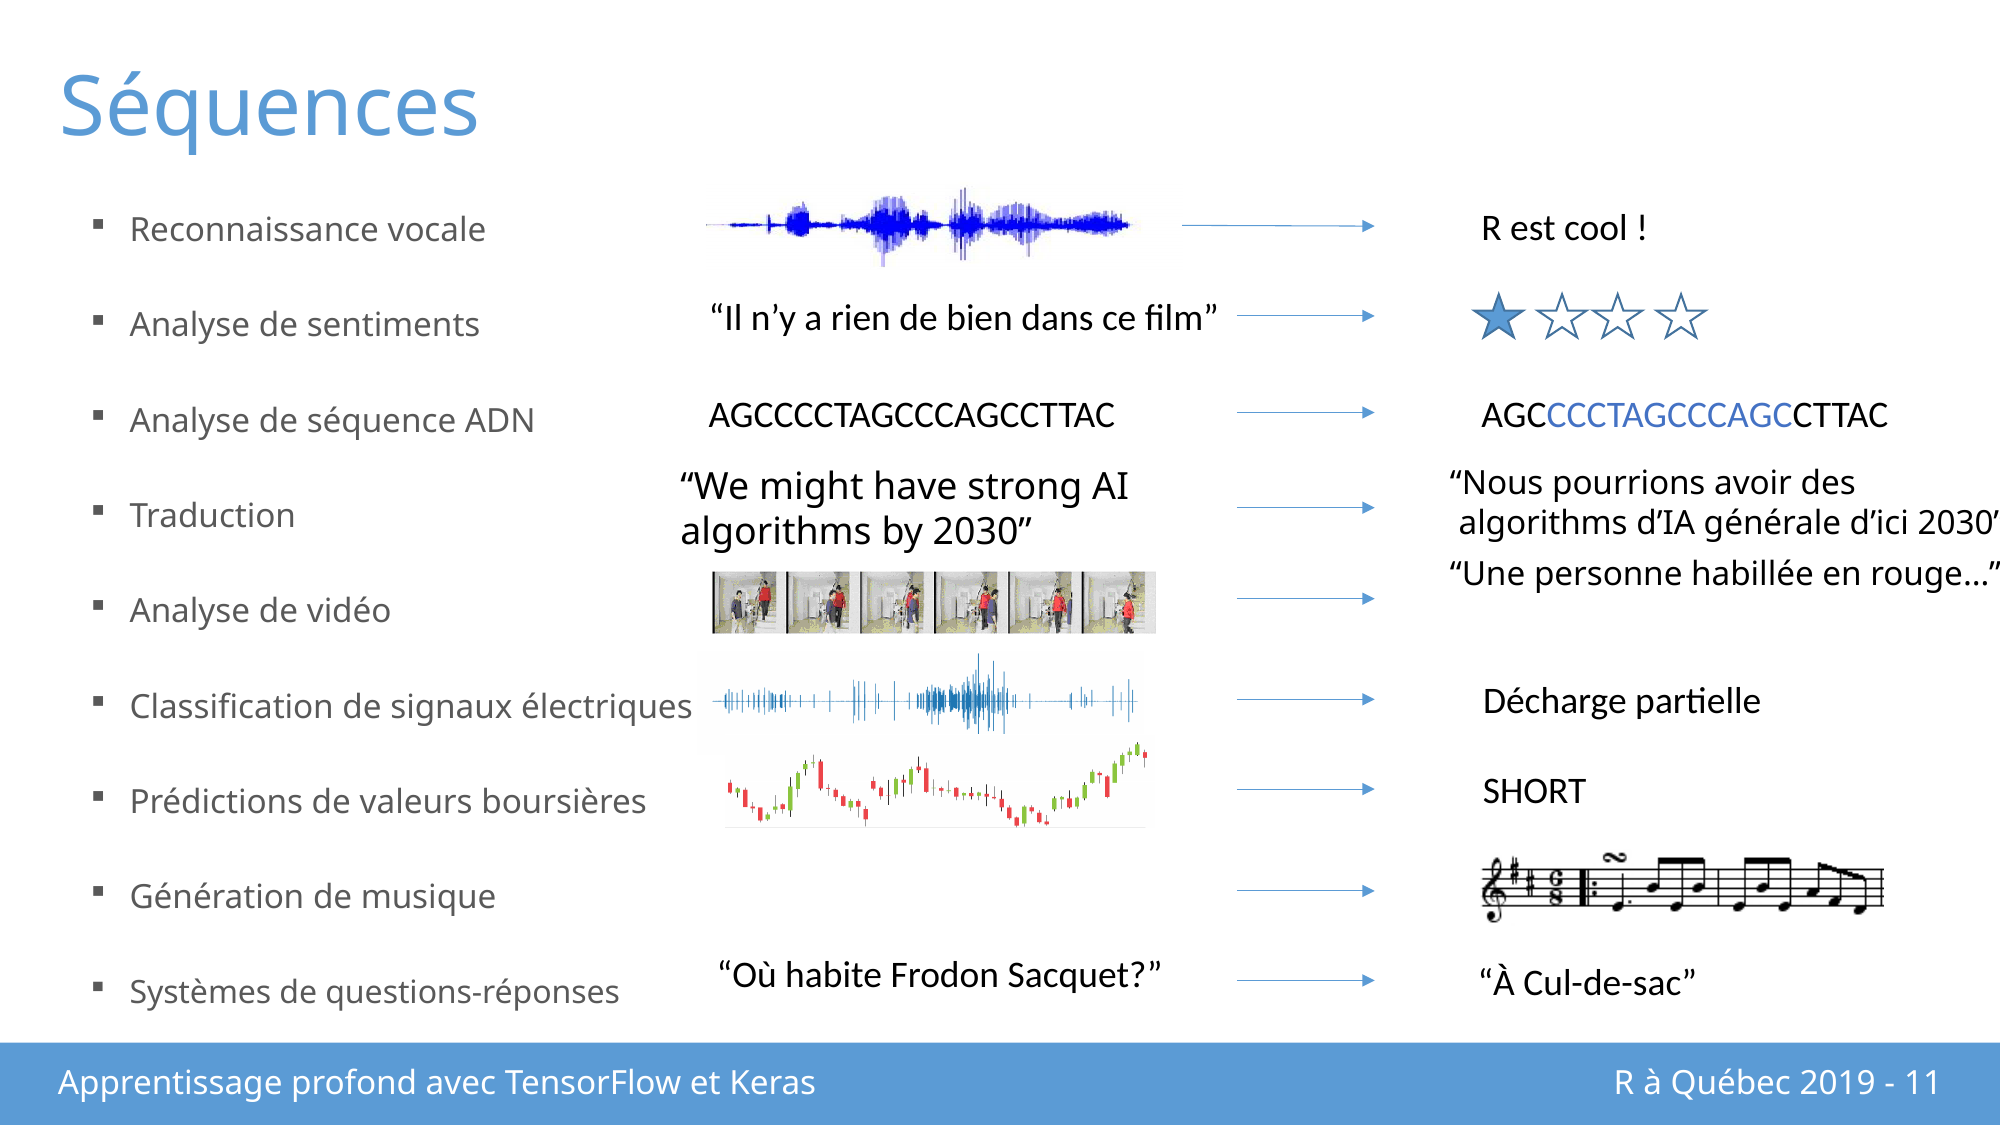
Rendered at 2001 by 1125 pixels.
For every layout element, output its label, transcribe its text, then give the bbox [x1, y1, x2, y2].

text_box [693, 382, 1955, 443]
footer Apprentissage profond avec TensorFlow et Keras [42, 1042, 862, 1125]
slide_number R à Québec 2019 - 11 [1507, 1053, 1958, 1114]
picture [706, 181, 1183, 270]
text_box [697, 651, 1843, 755]
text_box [1236, 831, 1884, 929]
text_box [693, 453, 1999, 561]
text_box Reconnaissance vocale Analyse de sentiments Analyse de séquence ADN Traduction Analyse de vidéo Classification de signaux électriques Prédictions de valeurs boursières Génération de musique Systèmes de questions-réponses [75, 205, 1925, 1026]
title Séquences [0, 0, 2000, 218]
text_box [693, 285, 1706, 347]
text_box R est cool ! [1466, 195, 1760, 256]
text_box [706, 544, 1986, 640]
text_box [725, 734, 1843, 828]
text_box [701, 942, 1925, 1012]
